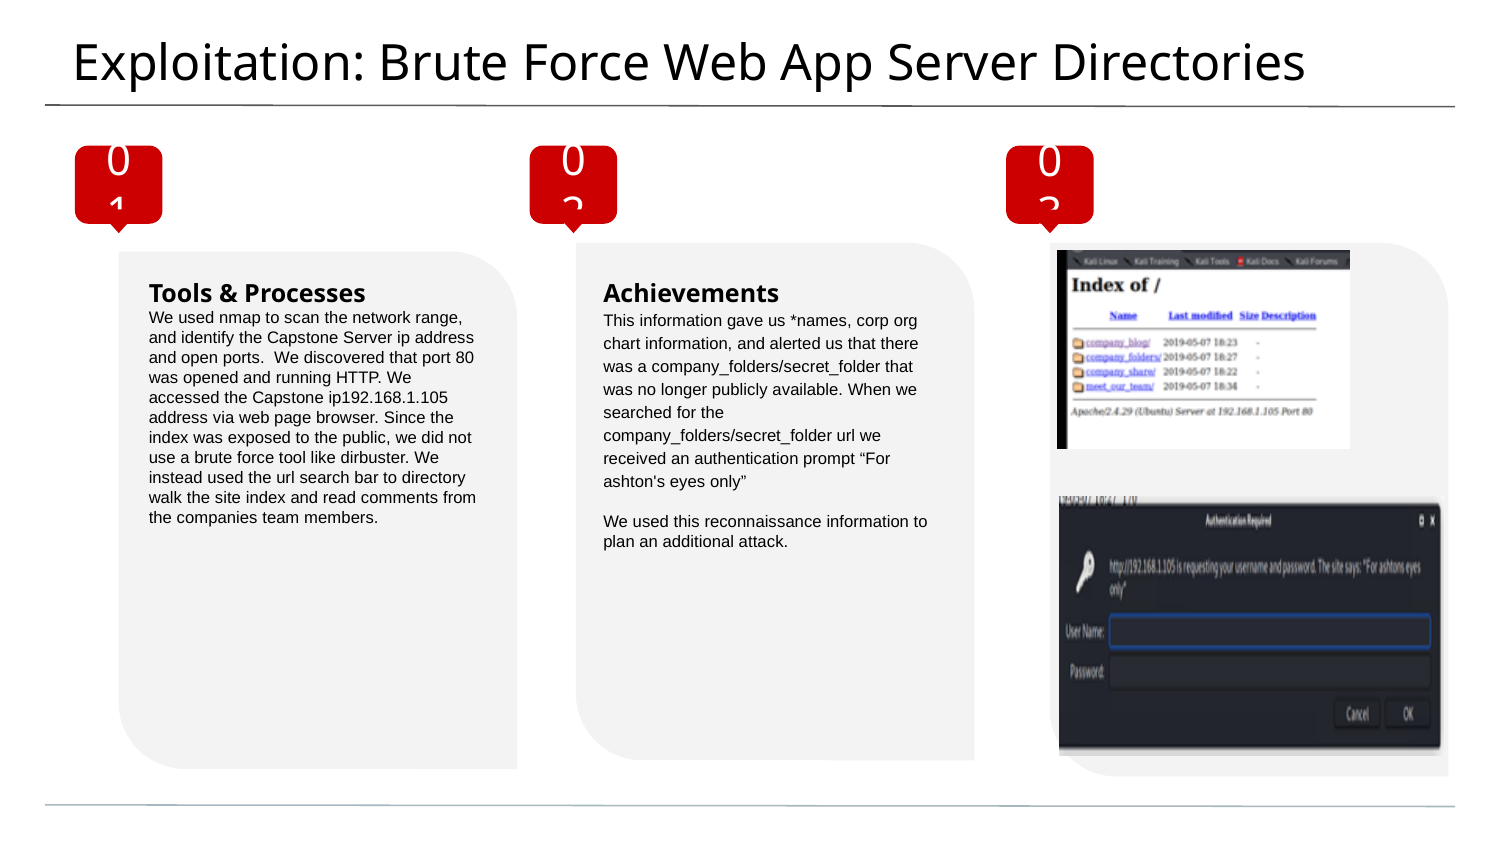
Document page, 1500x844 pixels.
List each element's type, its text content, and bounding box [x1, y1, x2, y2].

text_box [529, 145, 618, 234]
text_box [1005, 145, 1094, 234]
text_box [74, 145, 163, 234]
text_box Achievements This information gave us *names, corp org chart information, and alerted us that there was a company_folders/secret_folder that was no longer publicly available. When we searched for the company_folders/secret_folder url we received an authentication prompt “For ashton's eyes only” We used this reconnaissance information to plan an additional attack. [573, 242, 972, 761]
text_box Tools & Processes We used nmap to scan the network range, and identify the Capstone Server ip address and open ports. We discovered that port 80 was opened and running HTTP. We accessed the Capstone ip192.168.1.105 address via web page browser. Since the index was exposed to the public, we did not use a brute force tool like dirbuster. We instead used the url search bar to directory walk the site index and read comments from the companies team members. [118, 242, 508, 761]
picture [1057, 250, 1351, 449]
title Exploitation: Brute Force Web App Server Directories [0, 0, 1500, 88]
picture [1059, 495, 1444, 756]
text_box [153, 284, 518, 770]
text_box [1050, 242, 1439, 777]
text_box [1439, 275, 1449, 777]
